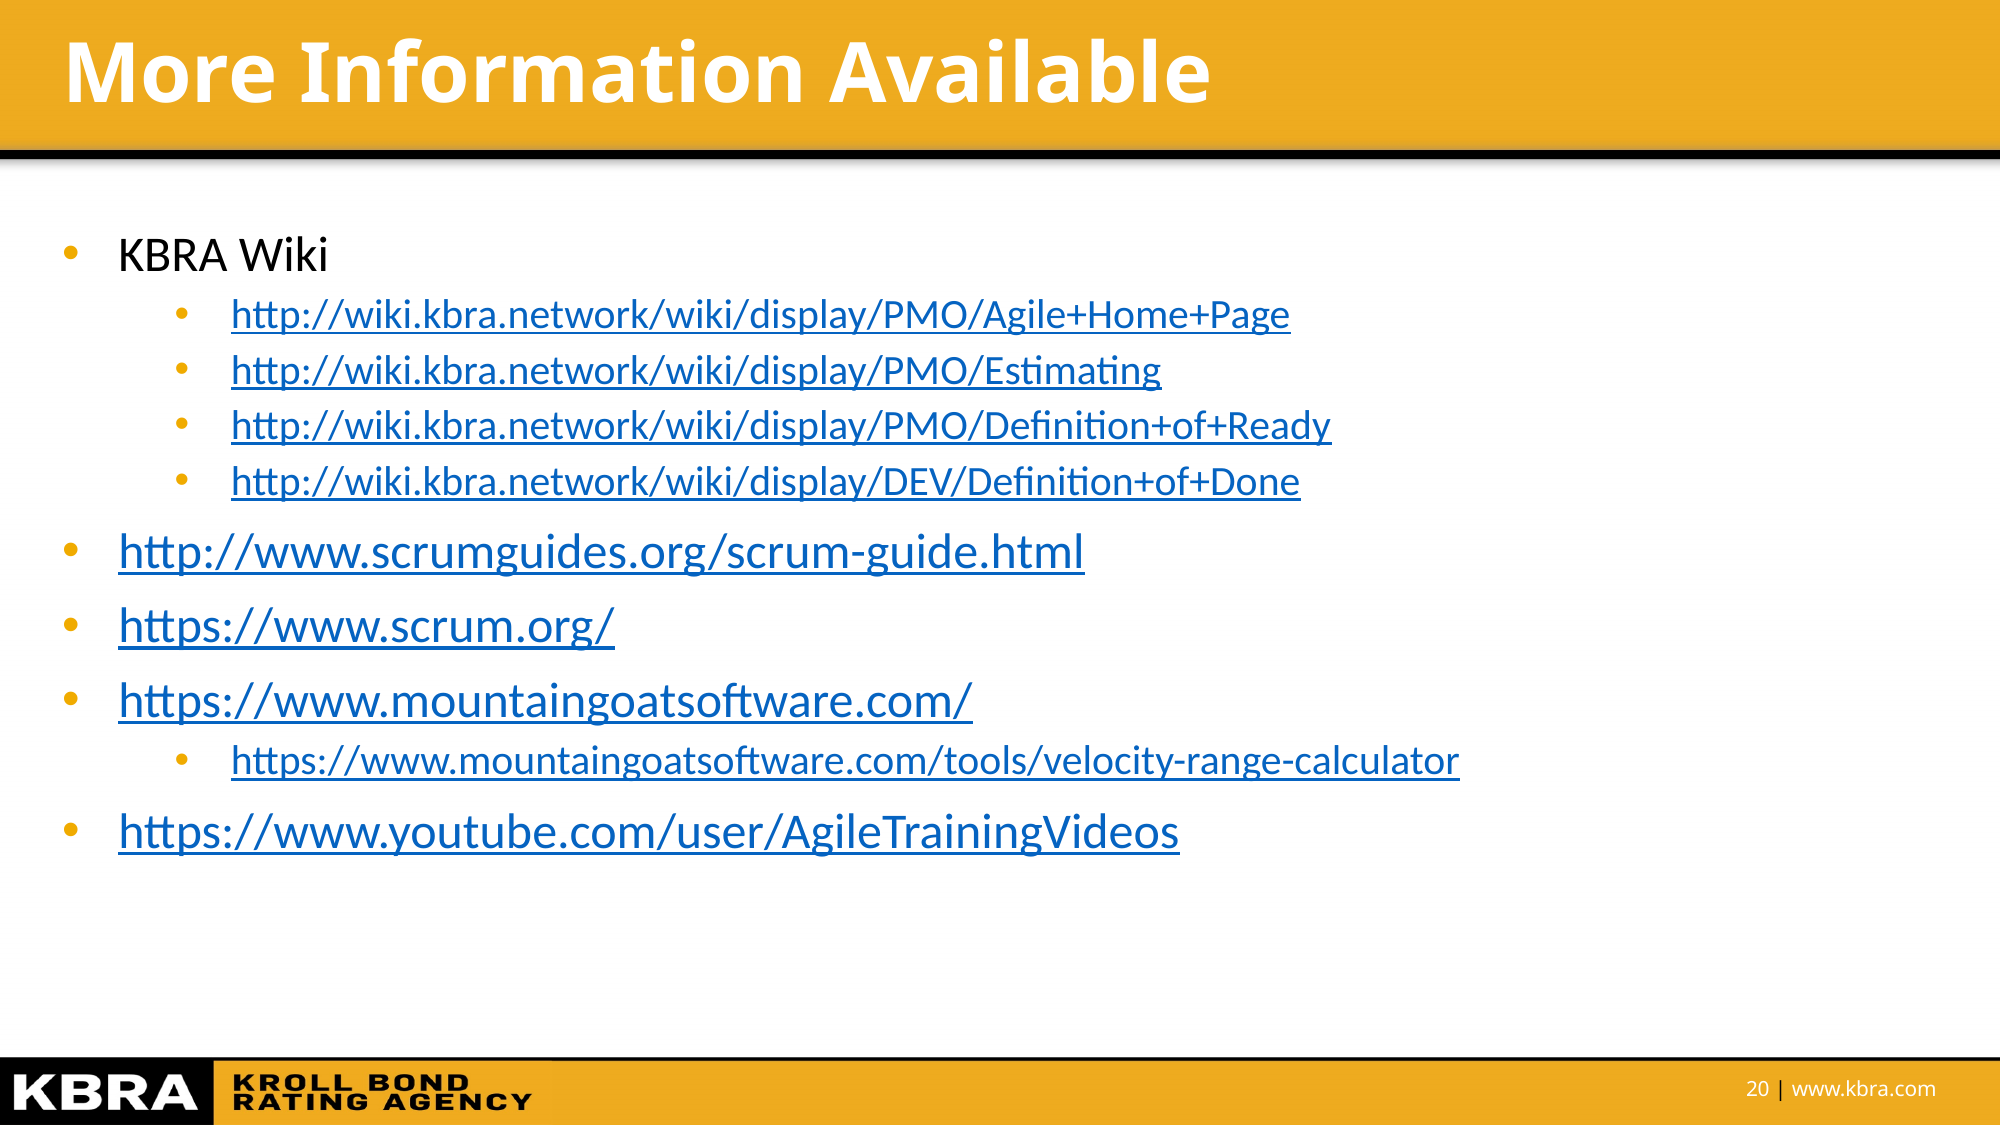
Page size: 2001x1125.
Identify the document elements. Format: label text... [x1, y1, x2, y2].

picture [0, 0, 2000, 1125]
title More Information Available [47, 0, 2000, 152]
subtitle KBRA Wiki http://wiki.kbra.network/wiki/display/PMO/Agile+Home+Page http://wiki.kbra.network/wiki/display/PMO/Estimating http://wiki.kbra.network/wiki/display/PMO/Definition+of+Ready http://wiki.kbra.network/wiki/display/DEV/Definition+of+Done http://www.scrumguides.org/scrum-guide.html https://www.scrum.org/ https://www.mountaingoatsoftware.com/ https://www.mountaingoatsoftware.com/tools/velocity-range-calculator https://www.youtube.com/user/AgileTrainingVideos [47, 220, 1548, 905]
